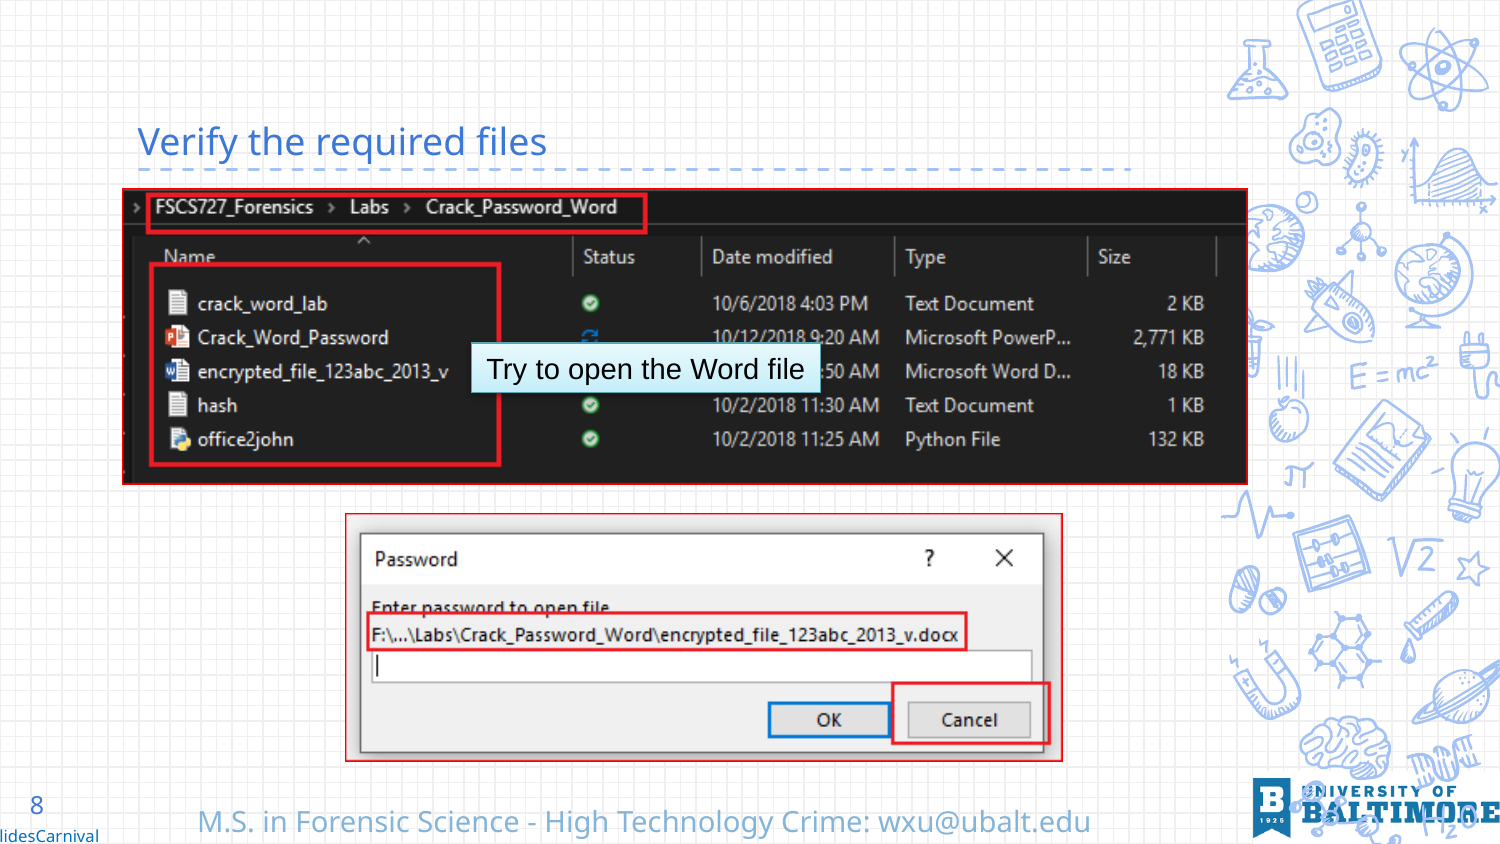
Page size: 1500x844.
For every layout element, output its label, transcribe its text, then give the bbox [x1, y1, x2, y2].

picture [1316, 786, 1321, 797]
picture [1327, 813, 1336, 822]
picture [345, 512, 1063, 762]
title Verify the required files [122, 36, 1130, 178]
slide_number 8 [14, 774, 105, 840]
picture [1253, 771, 1500, 844]
picture [1365, 817, 1376, 833]
picture [122, 188, 1248, 485]
